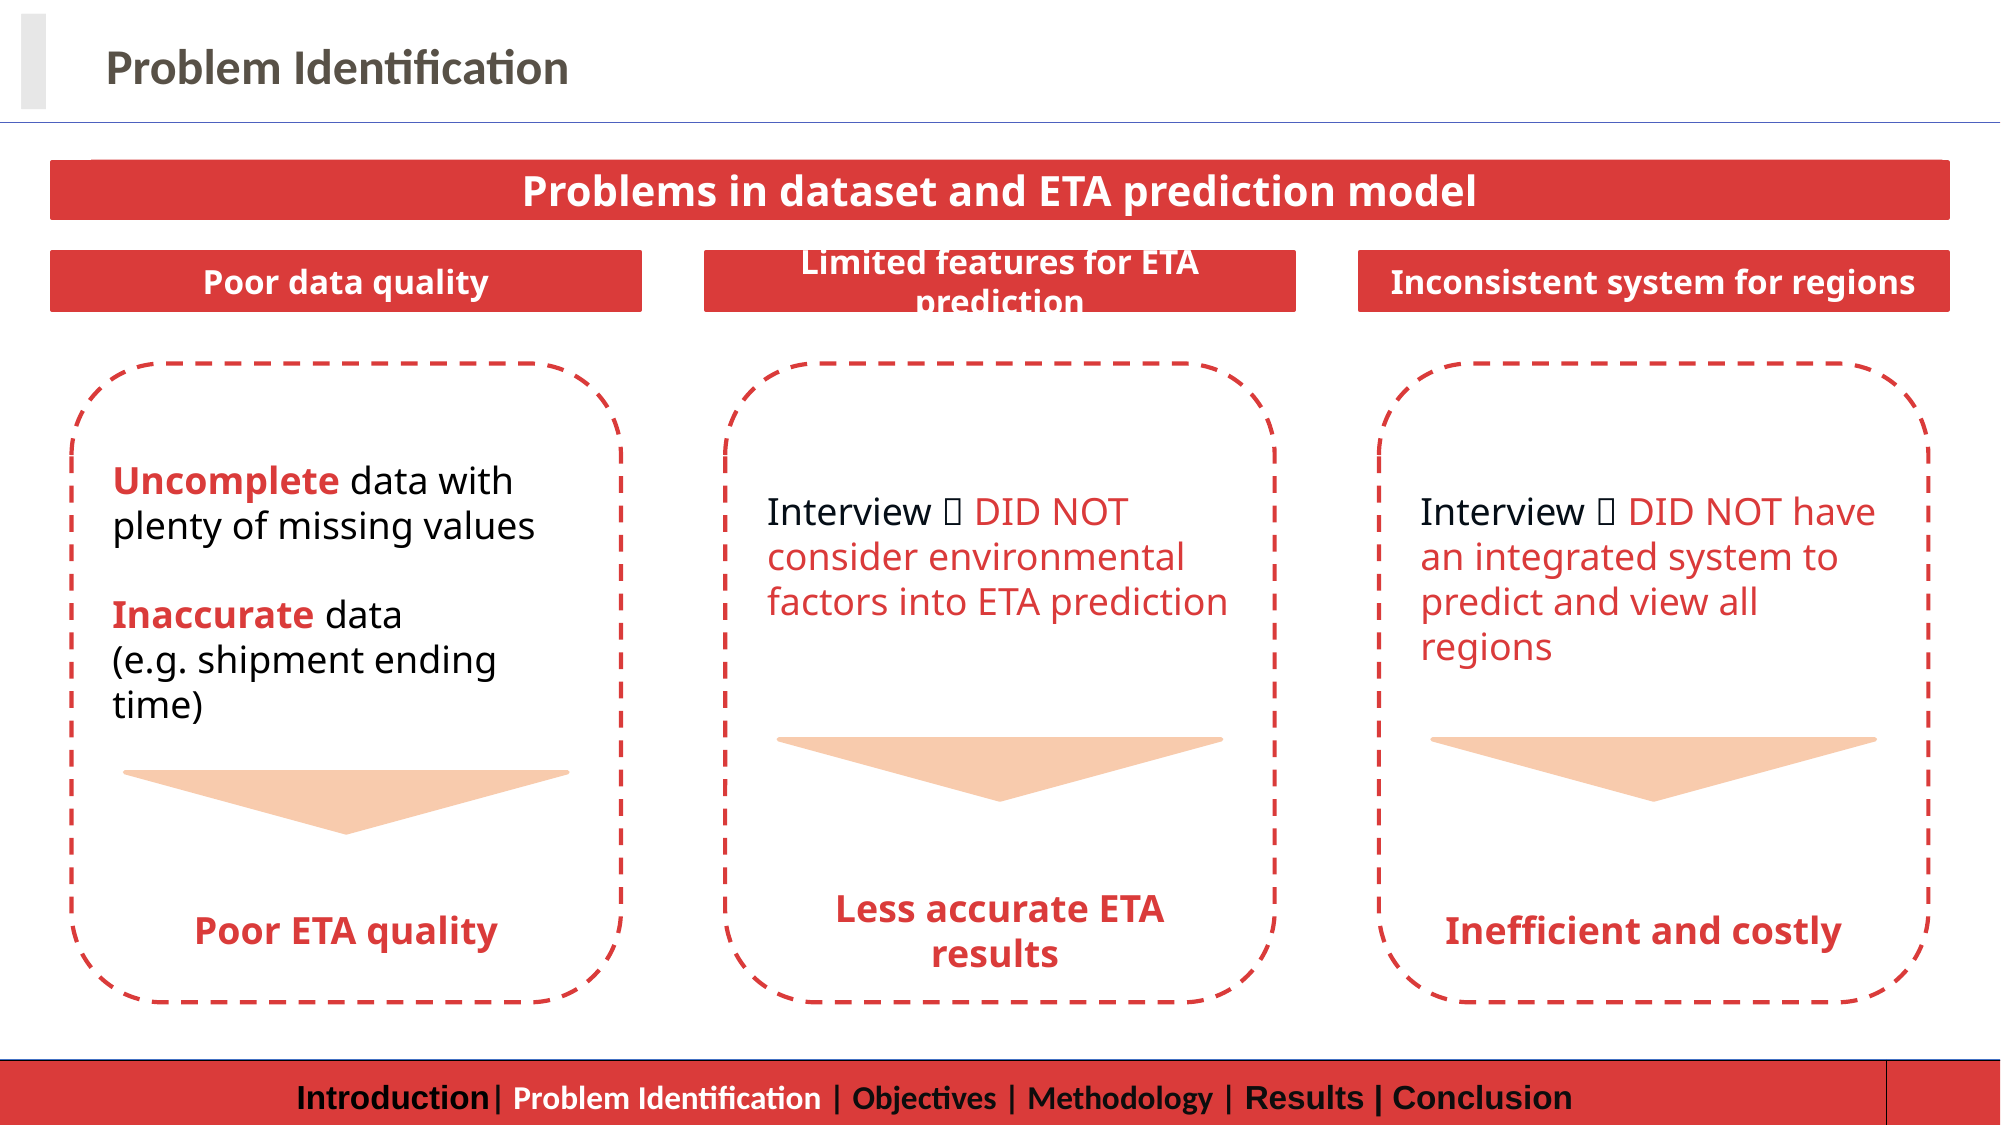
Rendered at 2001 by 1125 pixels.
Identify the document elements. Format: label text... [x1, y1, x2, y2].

text_box [120, 992, 573, 1005]
text_box Uncomplete data with plenty of missing values [89, 438, 603, 566]
text_box Problems in dataset and ETA prediction model [50, 160, 1950, 220]
text_box [1430, 737, 1878, 802]
text_box [21, 13, 46, 110]
text_box Interview  DID NOT consider environmental factors into ETA prediction [723, 361, 1277, 969]
text_box Interview  DID NOT have an integrated system to predict and view all regions [1428, 992, 1880, 1005]
text_box Limited features for ETA prediction [704, 250, 1296, 312]
text_box Poor data quality [50, 250, 642, 312]
text_box [776, 737, 1224, 802]
text_box Inefficient and costly [1396, 865, 1911, 994]
text_box Interview  DID NOT have an integrated system to predict and view all regions [1376, 361, 1931, 968]
text_box [69, 361, 624, 969]
text_box Less accurate ETA results [743, 865, 1257, 994]
text_box [122, 770, 570, 835]
text_box Inaccurate data (e.g. shipment ending time) [89, 594, 603, 723]
text_box Interview  DID NOT consider environmental factors into ETA prediction [774, 992, 1227, 1005]
text_box Inconsistent system for regions [1358, 250, 1950, 312]
text_box Poor ETA quality [89, 865, 603, 994]
